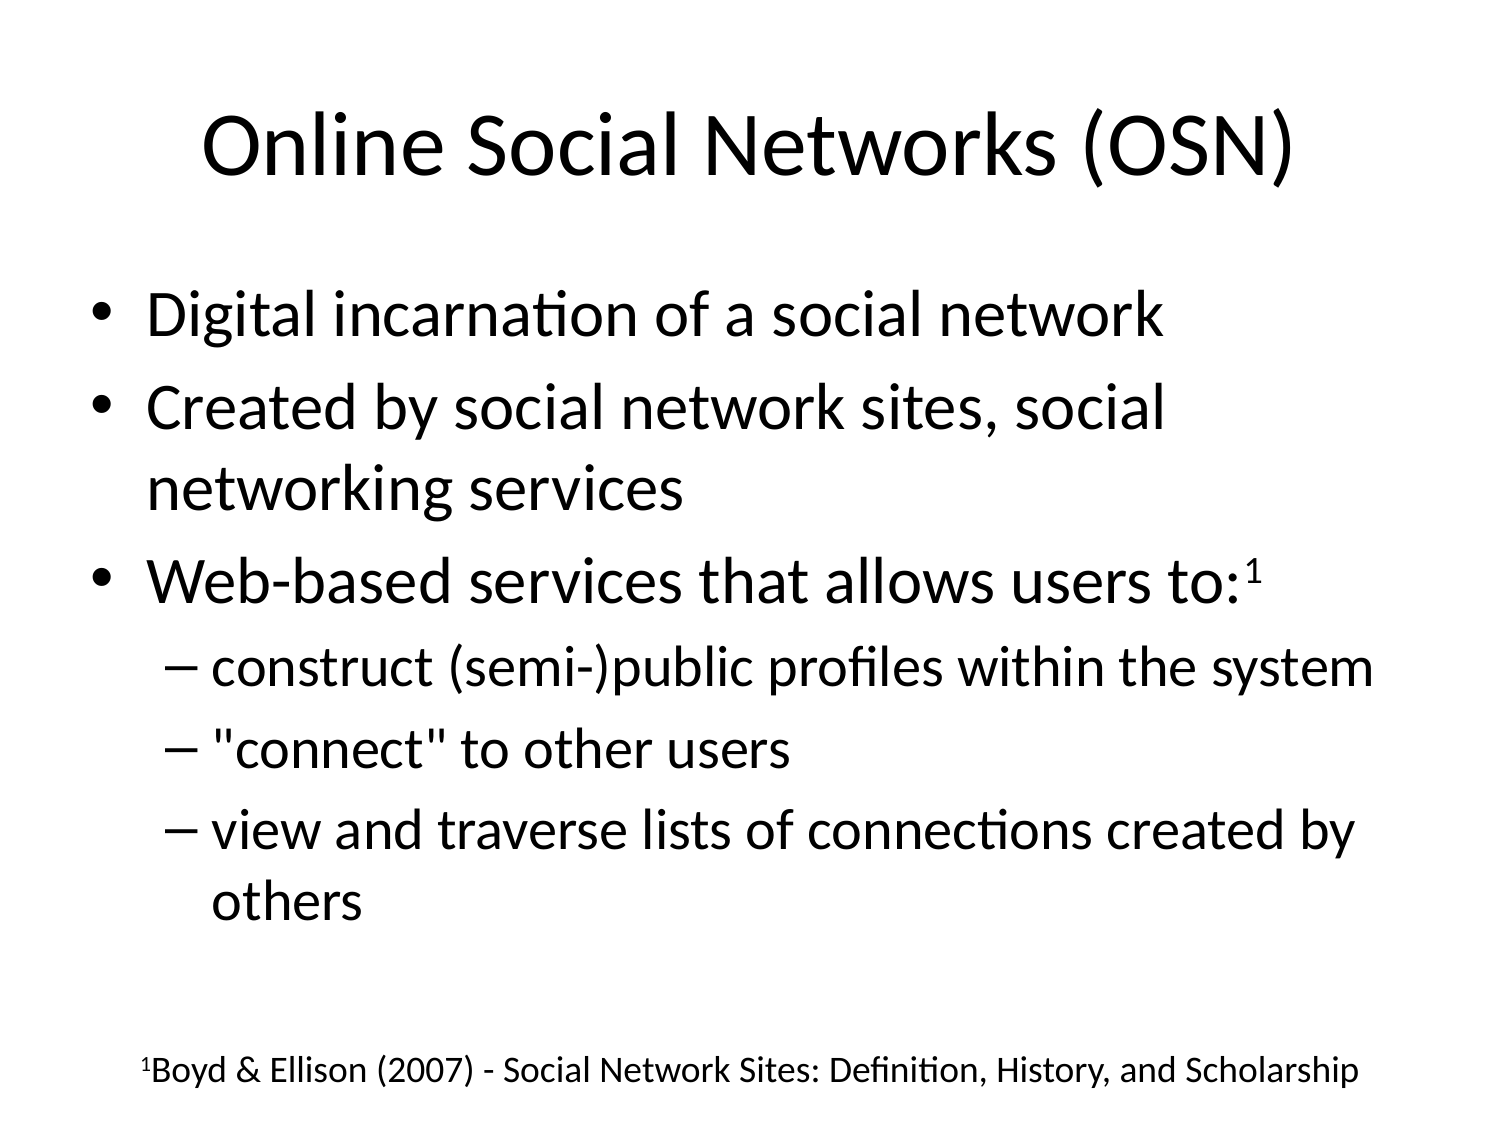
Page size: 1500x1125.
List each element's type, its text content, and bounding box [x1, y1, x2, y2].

title Online Social Networks (OSN) [75, 45, 1425, 233]
list Digital incarnation of a social network Created by social network sites, social networking services Web-based services that allows users to:1 construct (semi-)public profiles within the system "connect" to other users view and traverse lists of connections created by others [75, 262, 1425, 1005]
text_box 1Boyd & Ellison (2007) - Social Network Sites: Definition, History, and Scholarship [124, 1037, 1400, 1098]
